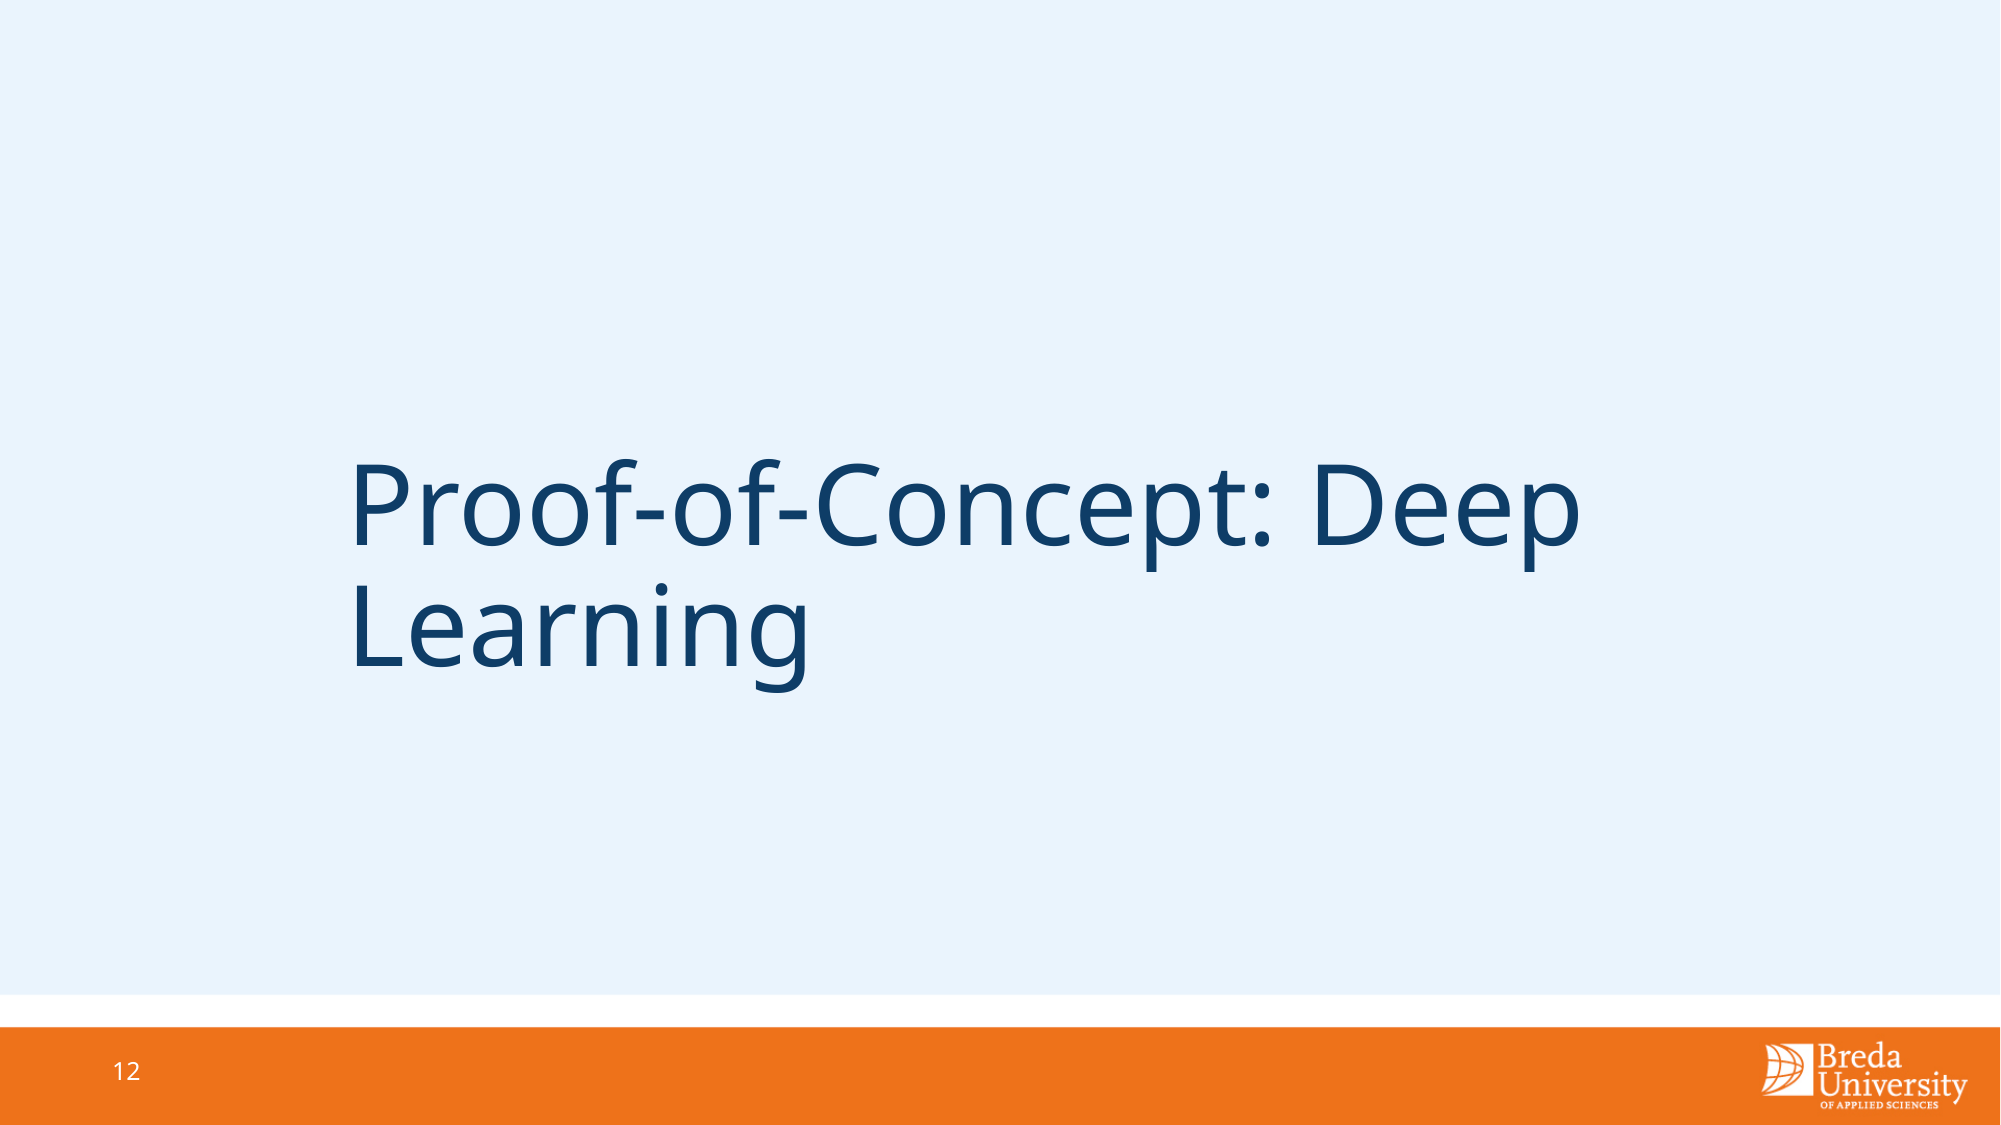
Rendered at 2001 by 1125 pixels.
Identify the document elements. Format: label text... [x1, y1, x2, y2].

slide_number 12 [97, 1042, 198, 1103]
title Proof-of-Concept: Deep Learning [330, 440, 1669, 685]
picture [0, 0, 2001, 1125]
